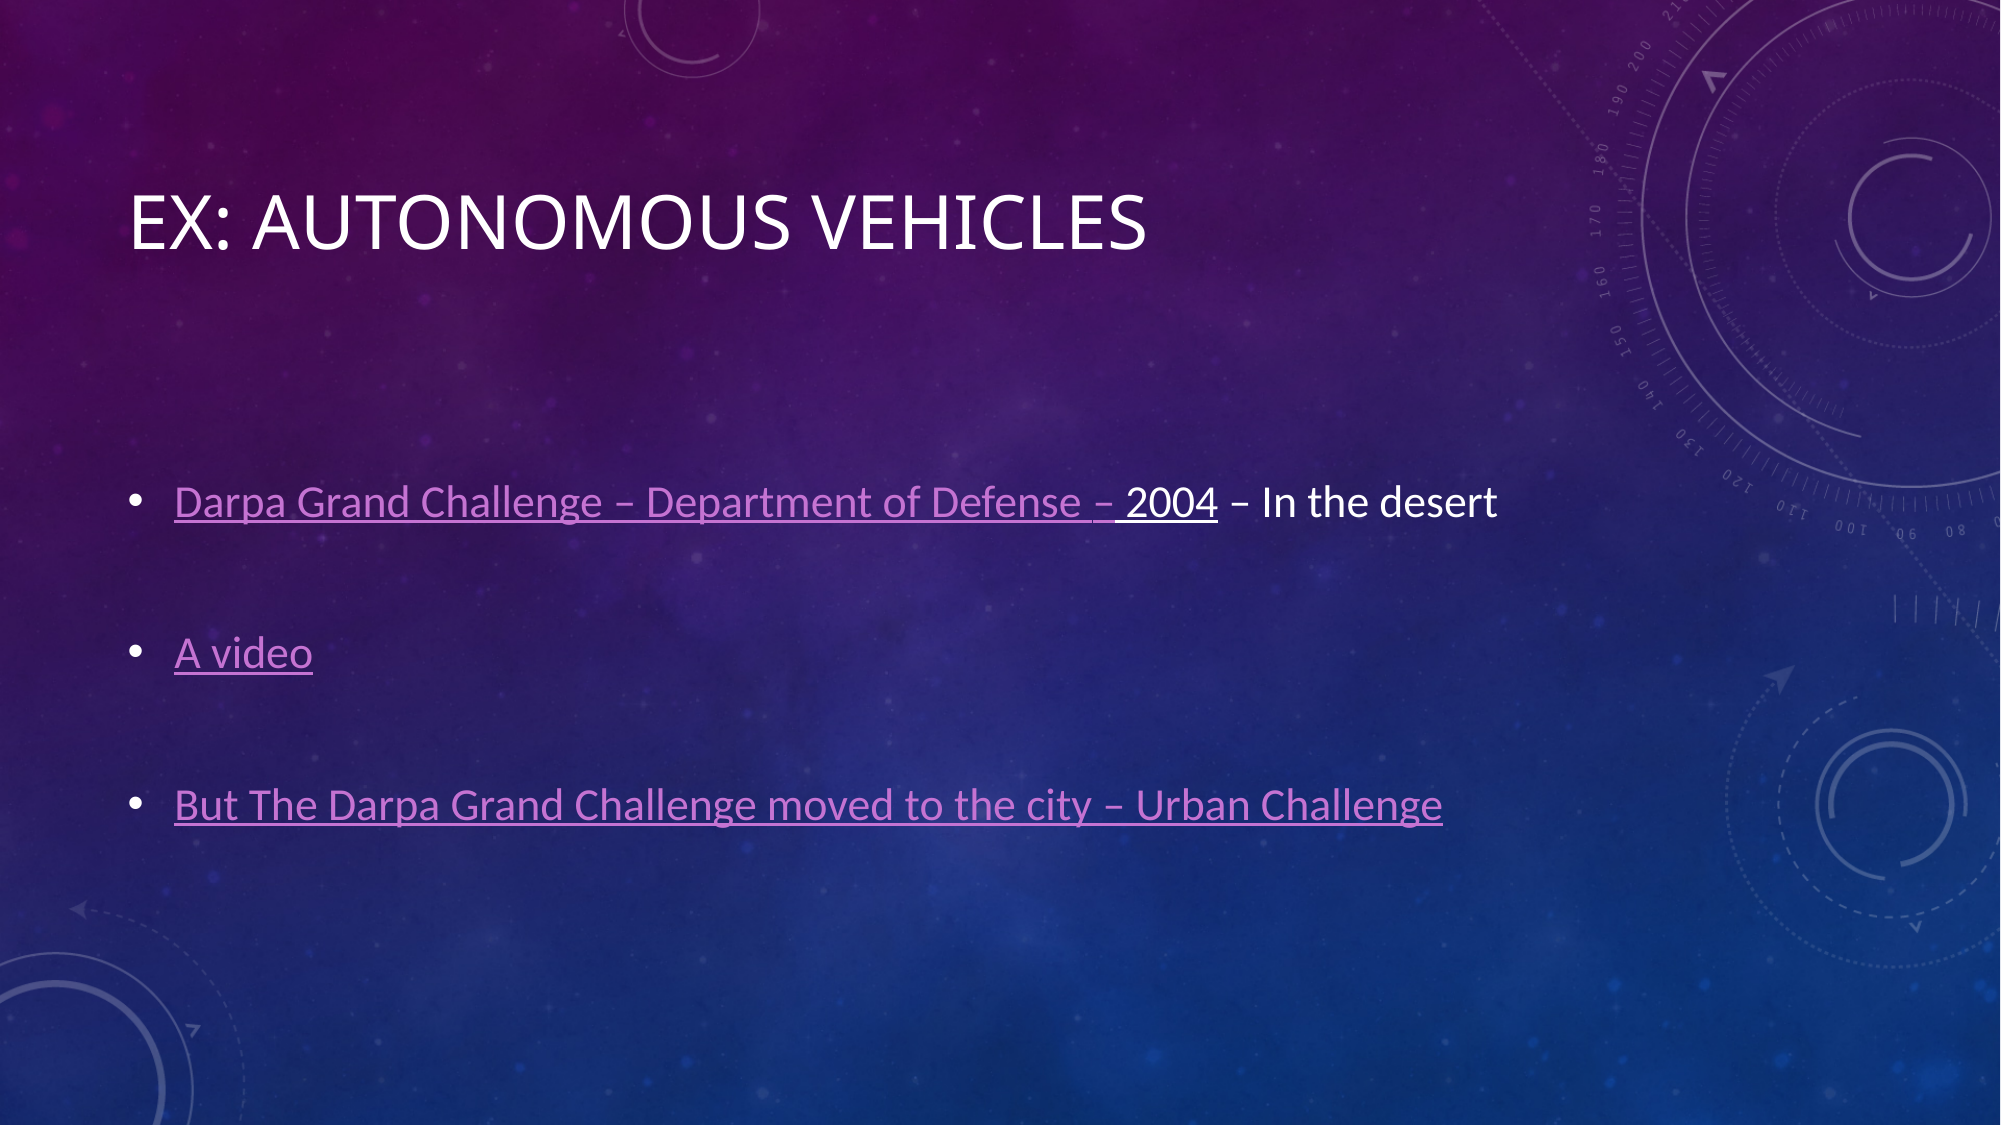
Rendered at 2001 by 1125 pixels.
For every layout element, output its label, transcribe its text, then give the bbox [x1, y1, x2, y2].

title Ex: Autonomous vehicles [112, 99, 1775, 339]
picture [0, 0, 2001, 1125]
list Darpa Grand Challenge – Department of Defense – 2004 – In the desert A video But The Darpa Grand Challenge moved to the city – Urban Challenge [112, 351, 1775, 950]
